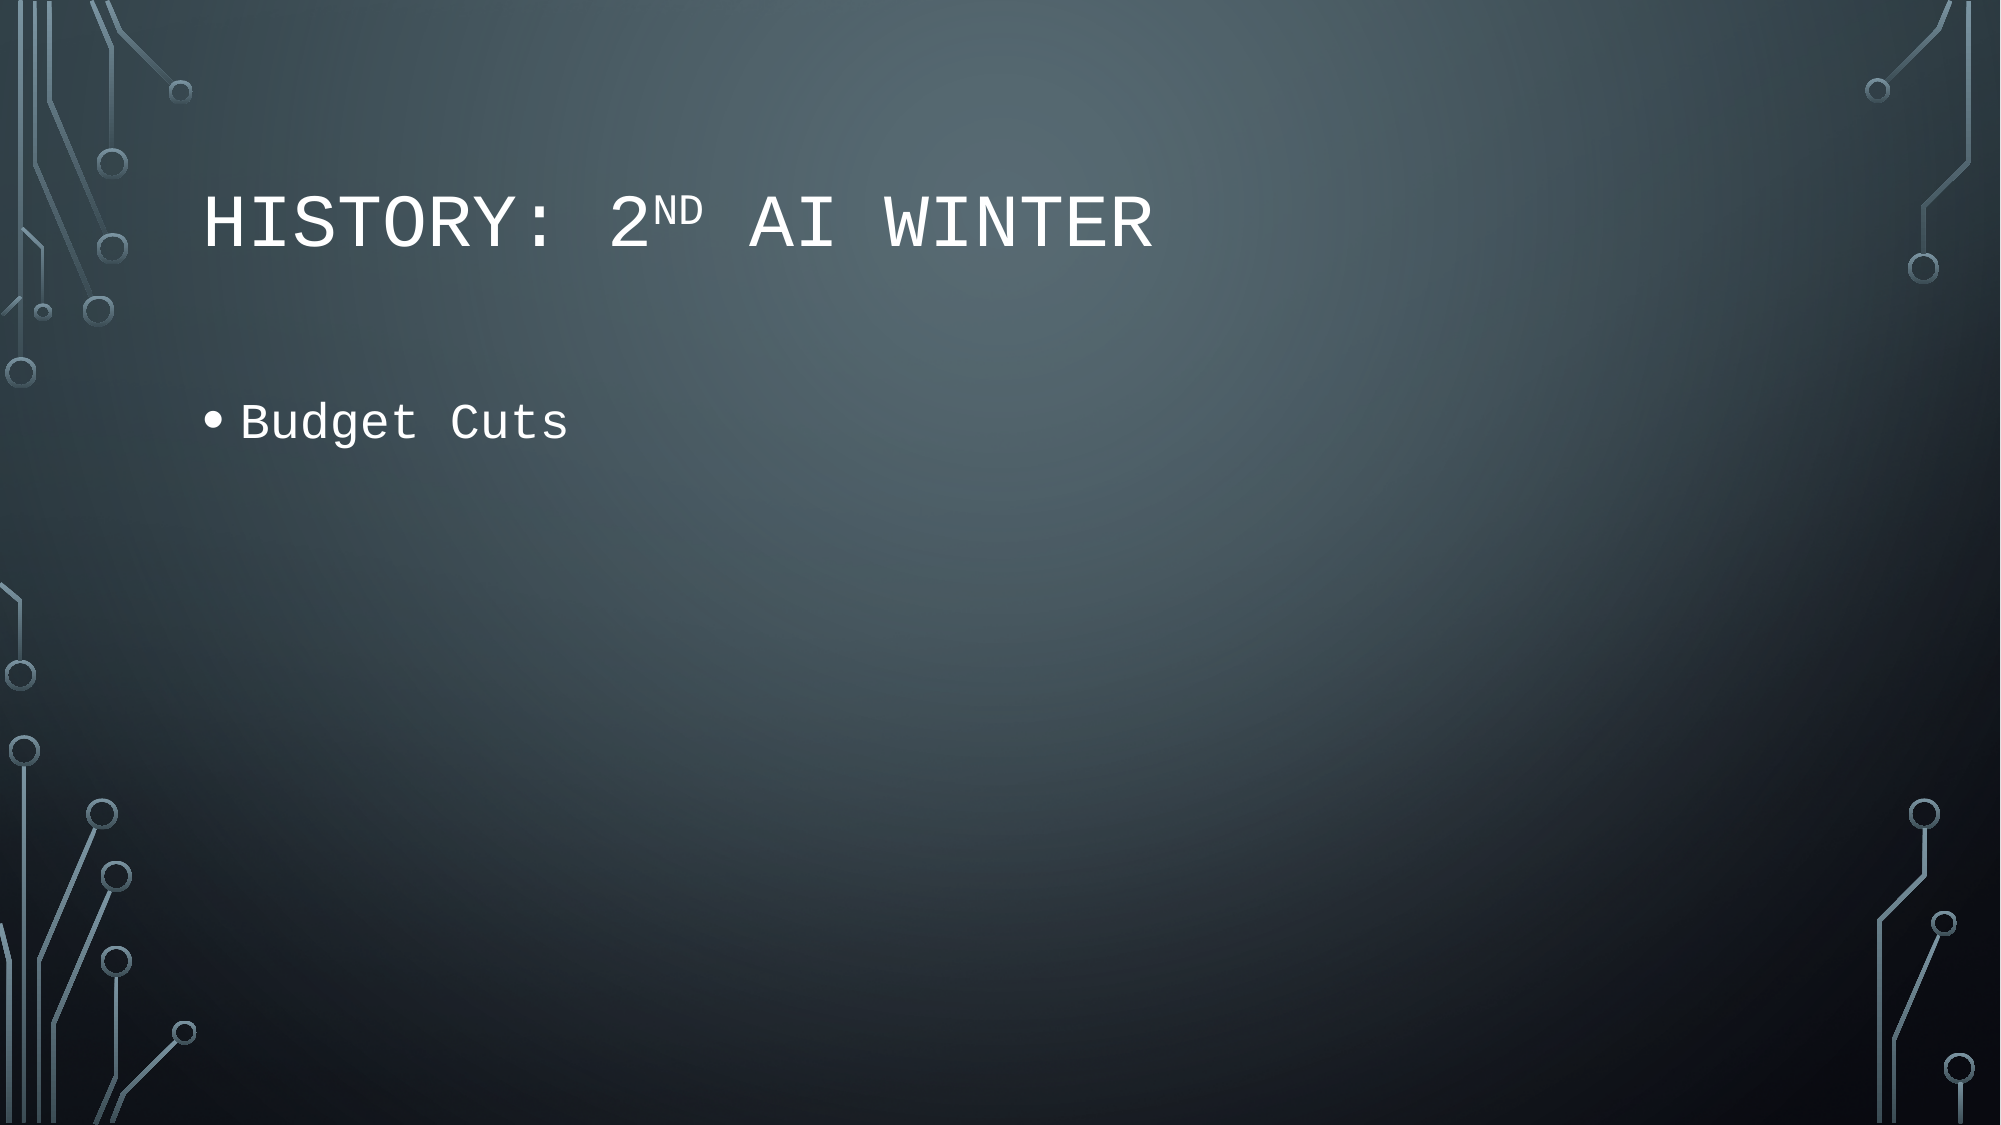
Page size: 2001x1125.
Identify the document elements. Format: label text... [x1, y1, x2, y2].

title History: 2nd AI winter [187, 101, 1813, 344]
list Budget Cuts [187, 369, 1813, 950]
